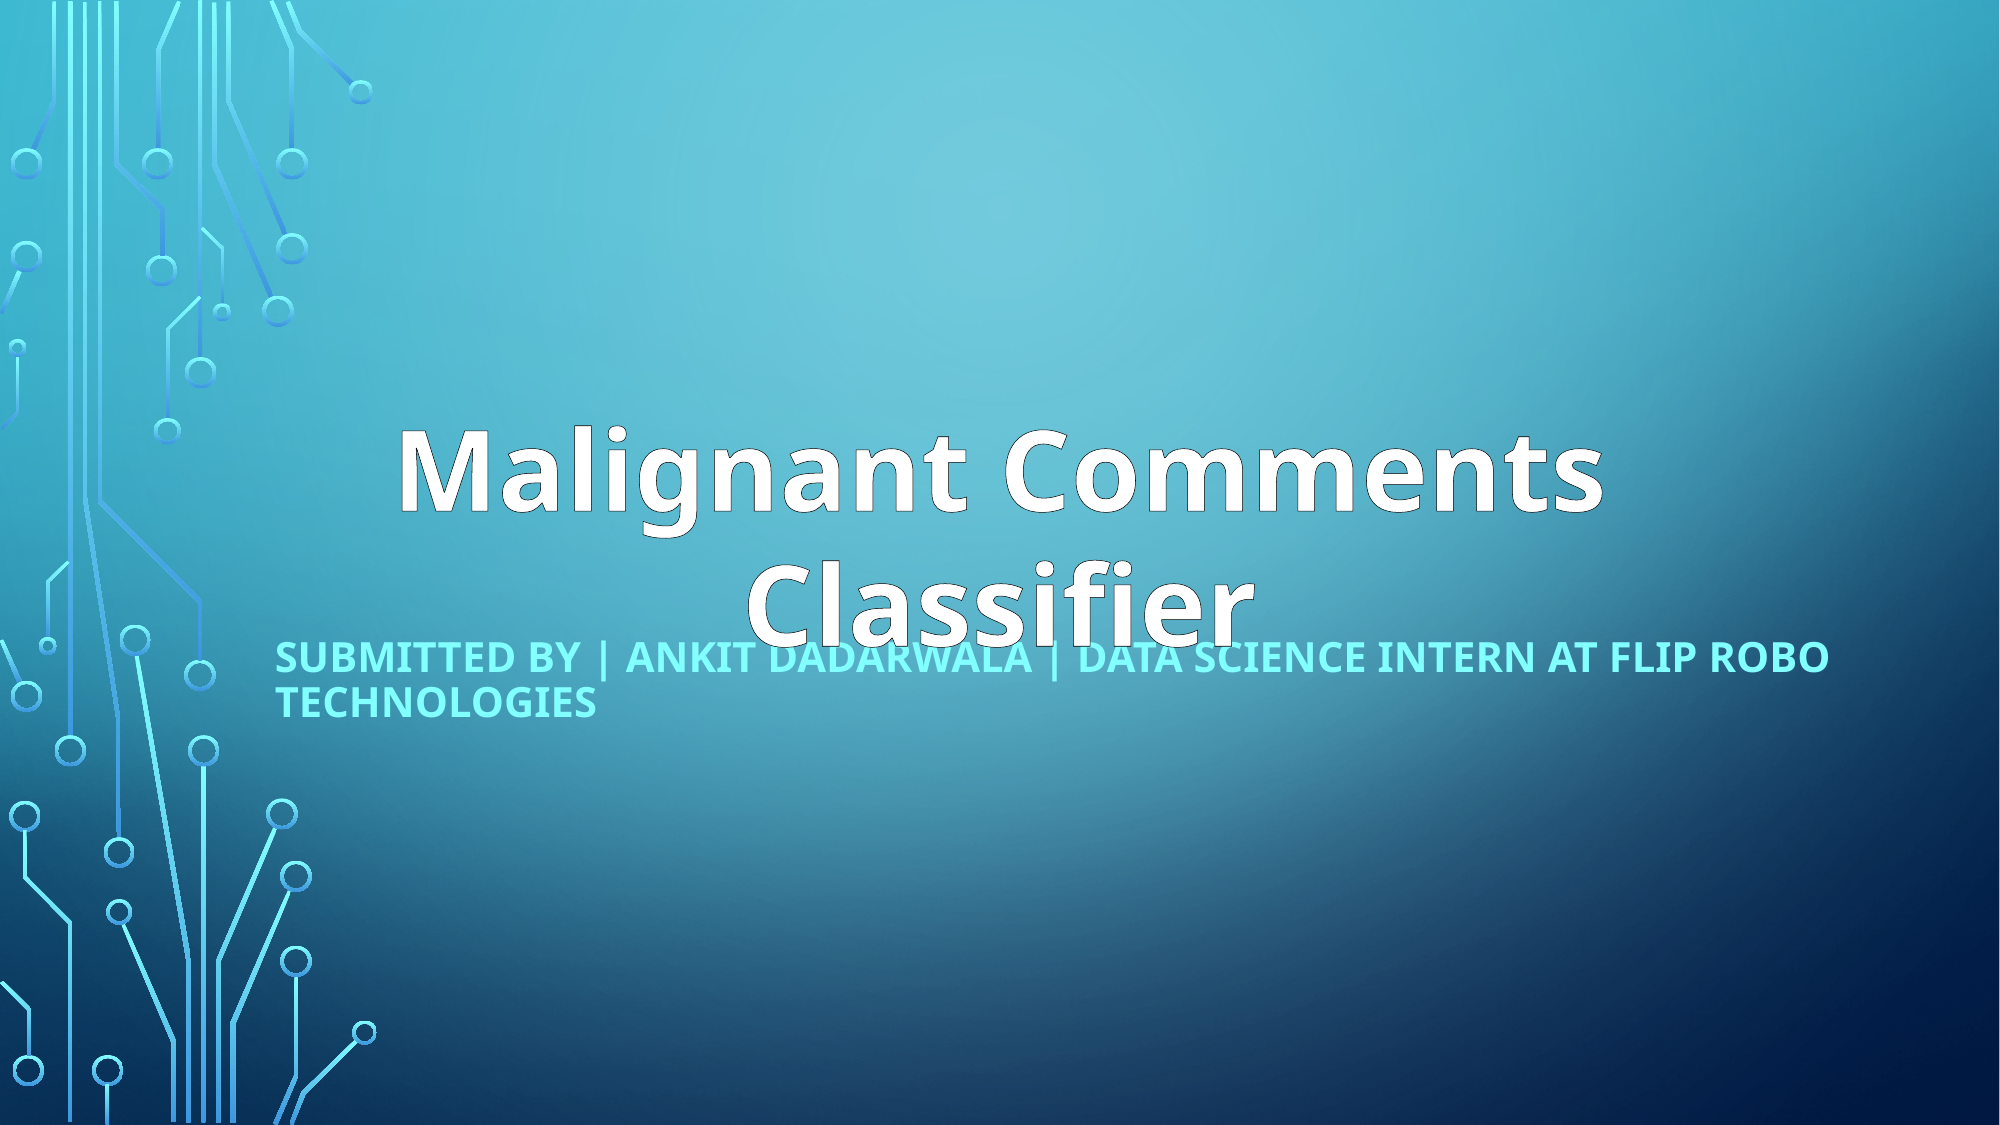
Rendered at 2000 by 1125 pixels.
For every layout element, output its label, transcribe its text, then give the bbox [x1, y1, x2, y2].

text_box Malignant Comments Classifier [240, 391, 1759, 677]
subtitle Submitted By | Ankit Dadarwala | Data Science Intern at Flip Robo Technologies [259, 628, 1871, 767]
